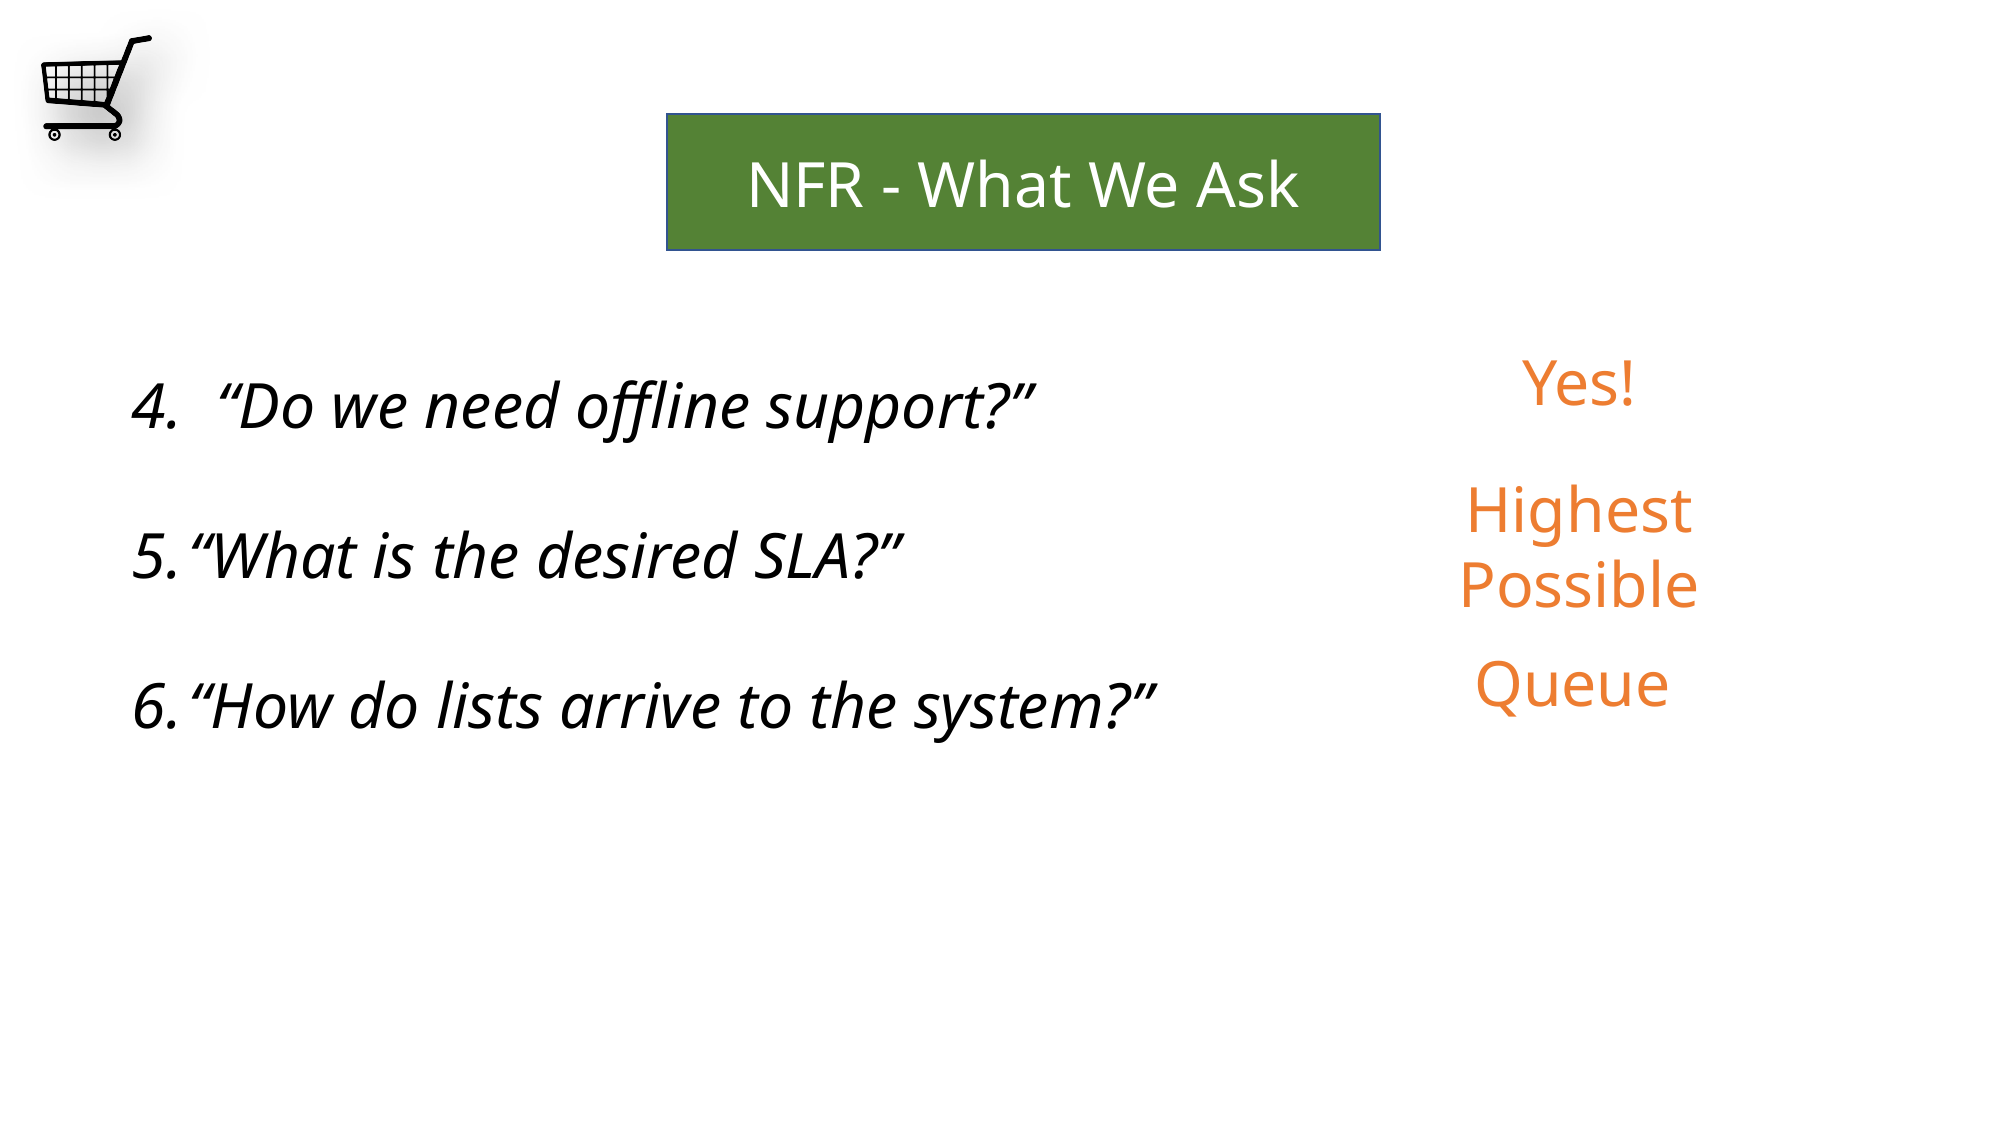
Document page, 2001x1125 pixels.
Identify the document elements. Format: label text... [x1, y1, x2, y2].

picture [41, 35, 152, 141]
text_box Highest Possible [1323, 476, 1836, 614]
text_box NFR - What We Ask [666, 113, 1381, 251]
text_box Yes! [1323, 311, 1836, 449]
text_box “Do we need offline support?” “What is the desired SLA?” “How do lists arrive to the system?” [117, 283, 1372, 749]
text_box Queue [1316, 612, 1829, 750]
